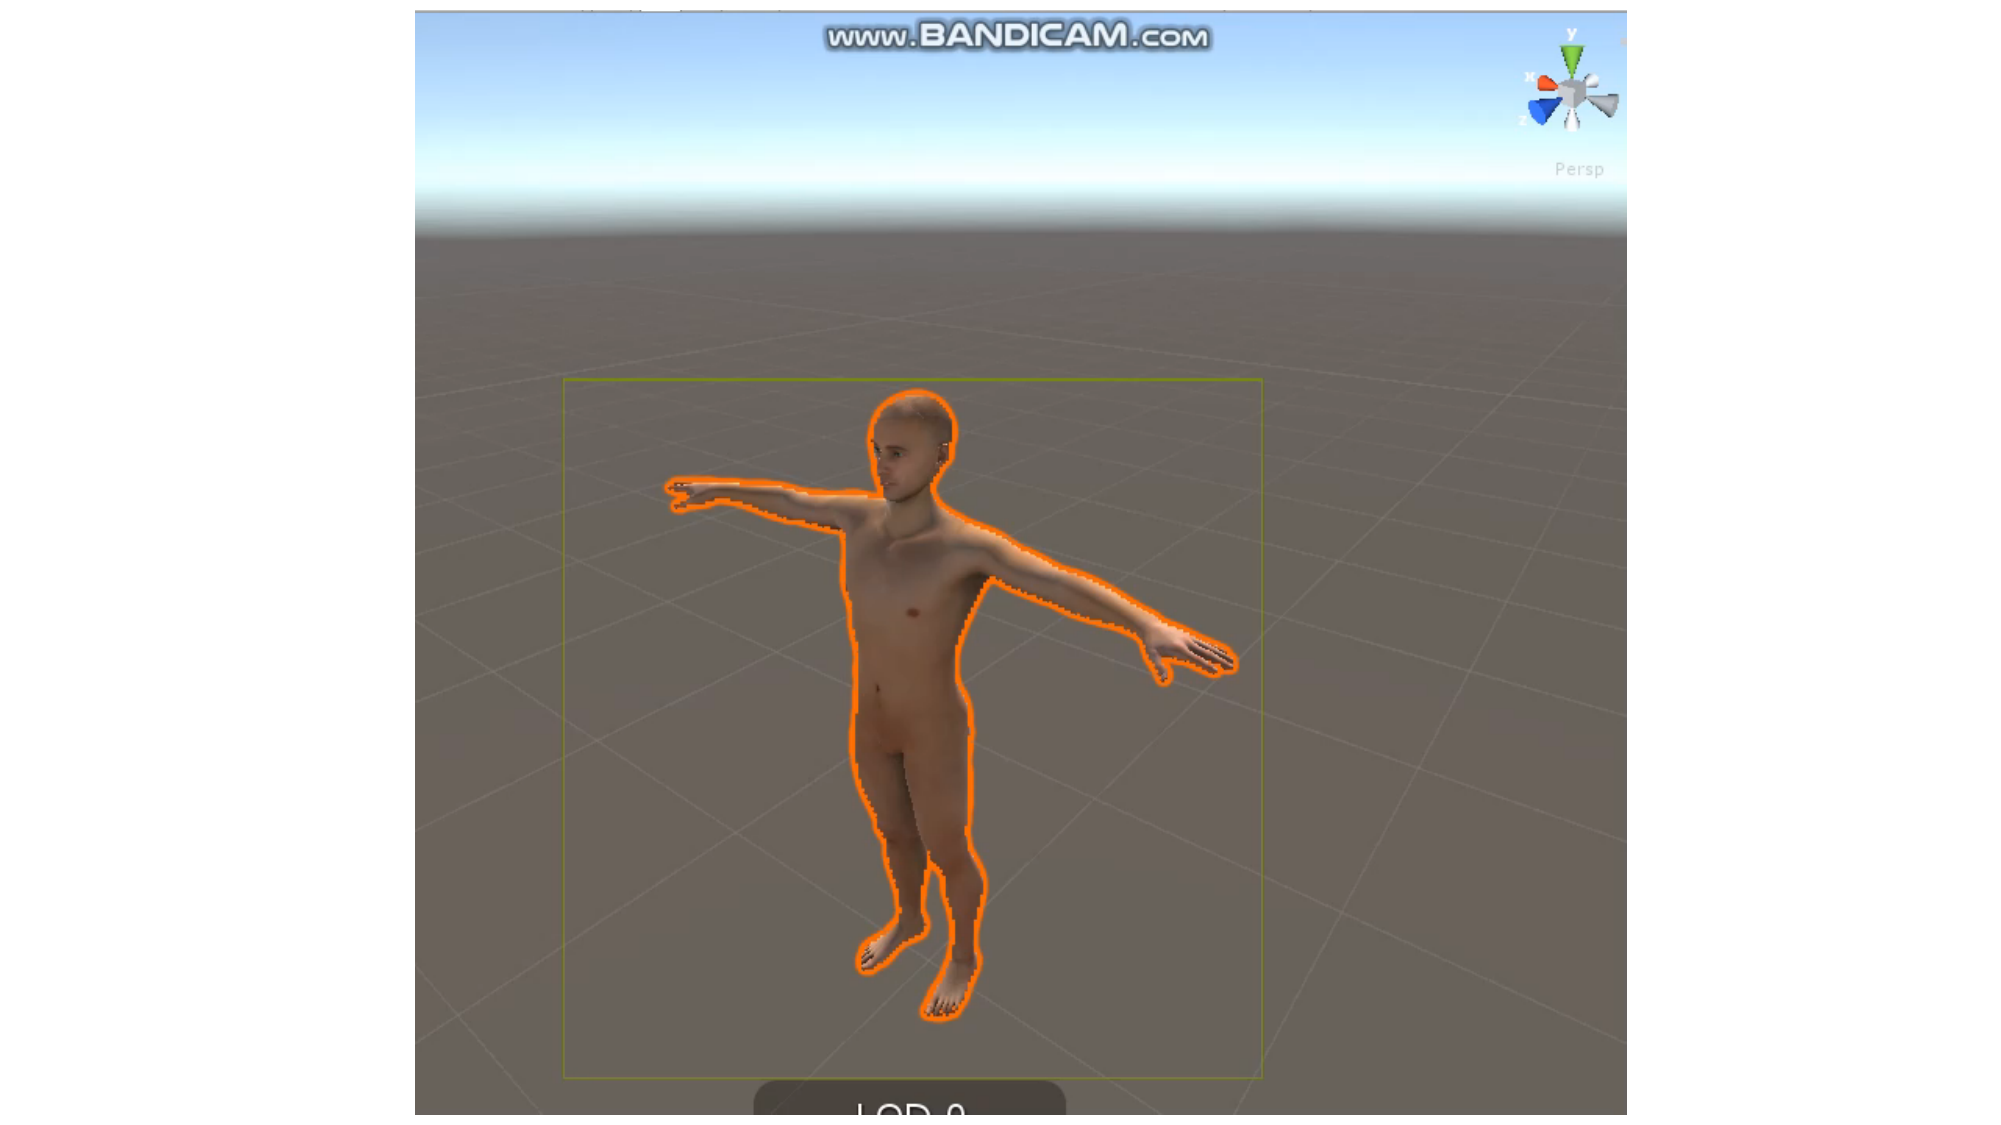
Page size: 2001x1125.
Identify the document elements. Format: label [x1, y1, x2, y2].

text_box [414, 9, 1628, 1116]
